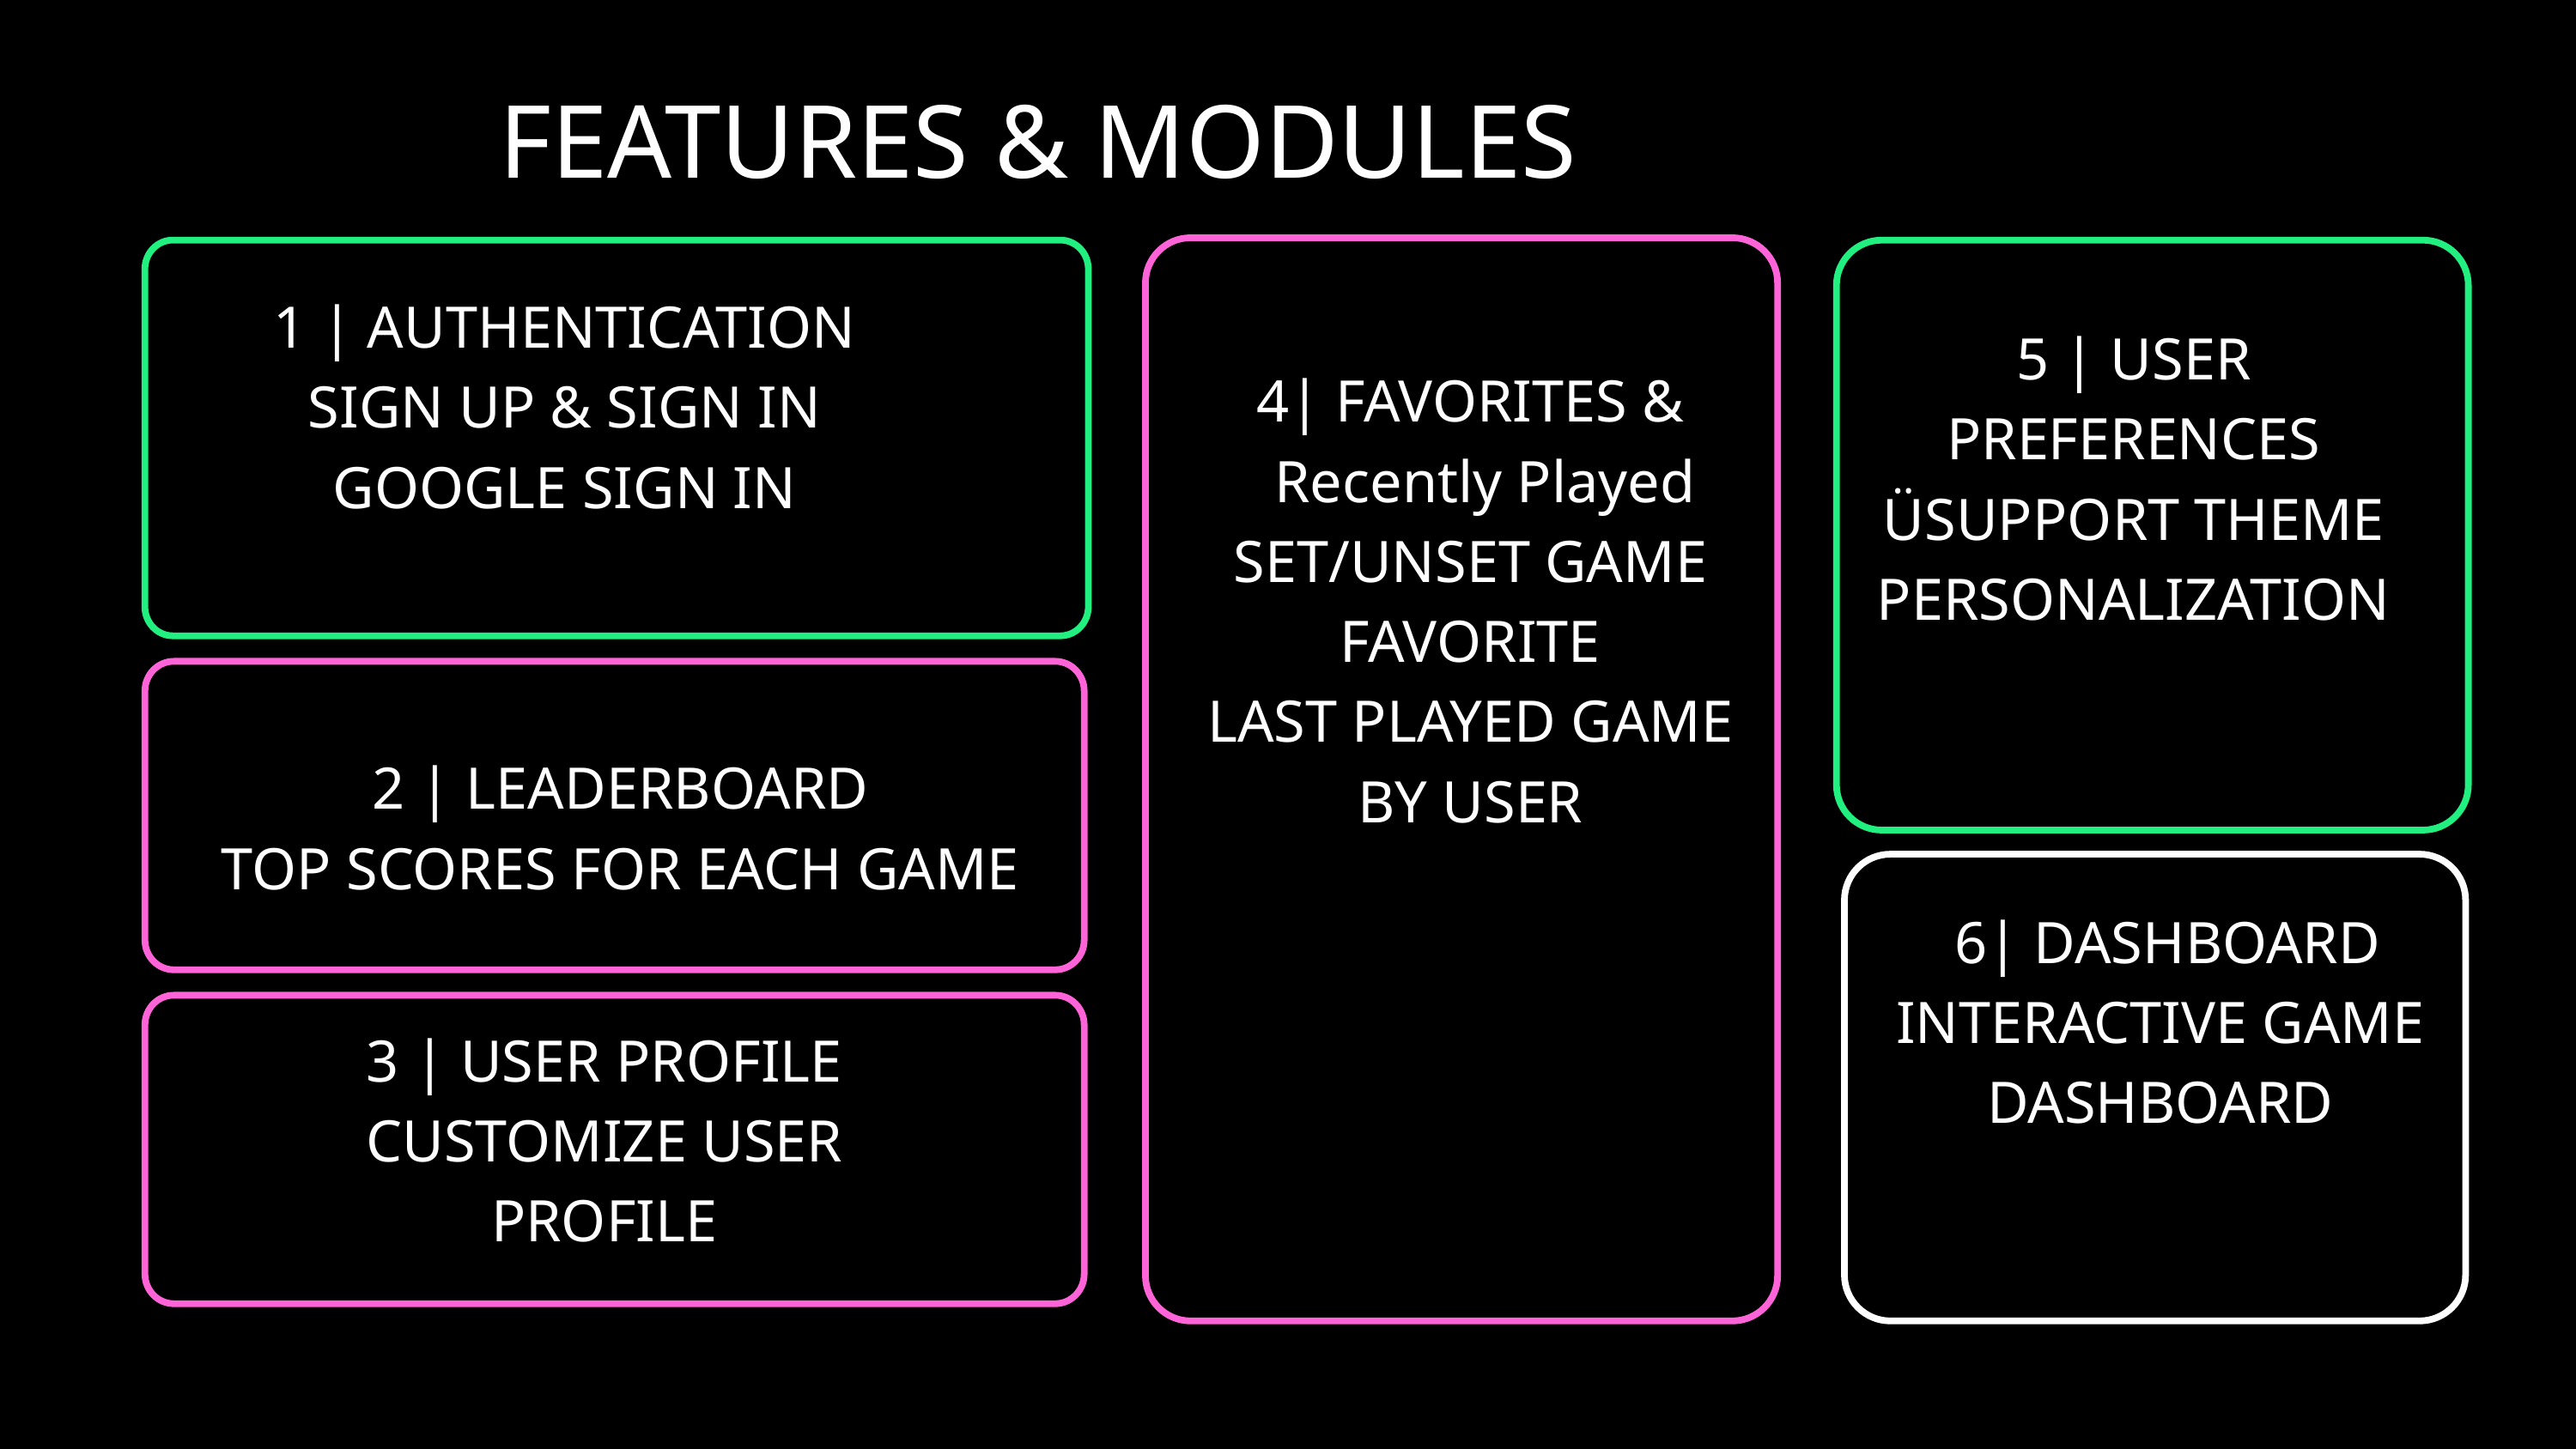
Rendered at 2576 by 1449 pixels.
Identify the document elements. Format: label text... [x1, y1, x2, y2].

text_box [144, 625, 1097, 1096]
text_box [144, 203, 1089, 625]
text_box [144, 937, 1084, 1409]
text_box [1844, 818, 2477, 1372]
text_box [1145, 202, 1796, 1322]
text_box FEATURES & MODULES [499, 77, 2237, 199]
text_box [1836, 203, 2469, 831]
